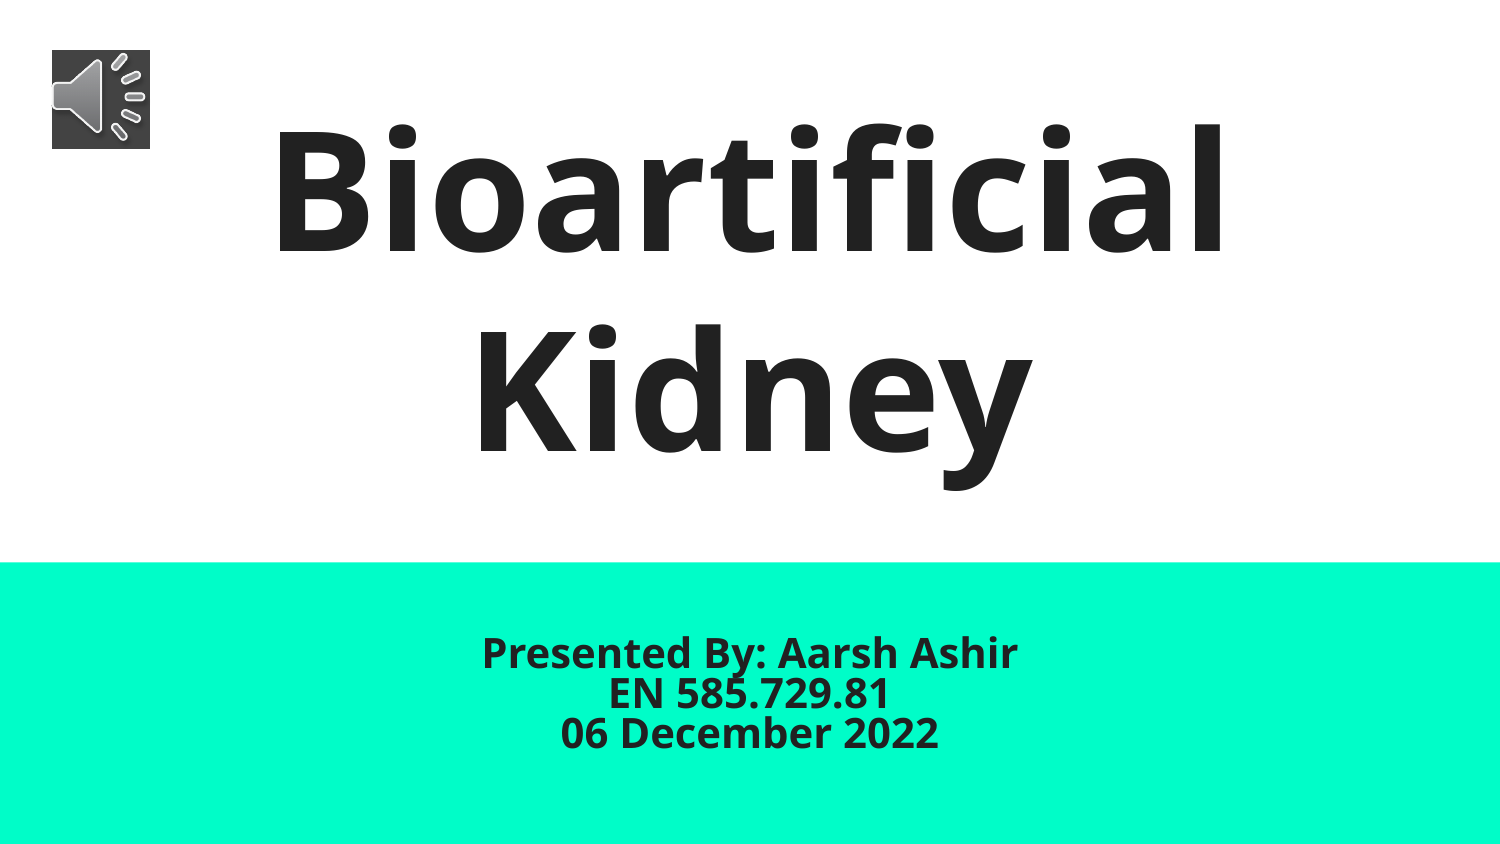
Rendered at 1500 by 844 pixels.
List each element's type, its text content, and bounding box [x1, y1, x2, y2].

title Bioartificial Kidney [51, 64, 1449, 506]
picture [50, 49, 152, 150]
subtitle Presented By: Aarsh Ashir EN 585.729.81 06 December 2022 [51, 638, 1449, 755]
